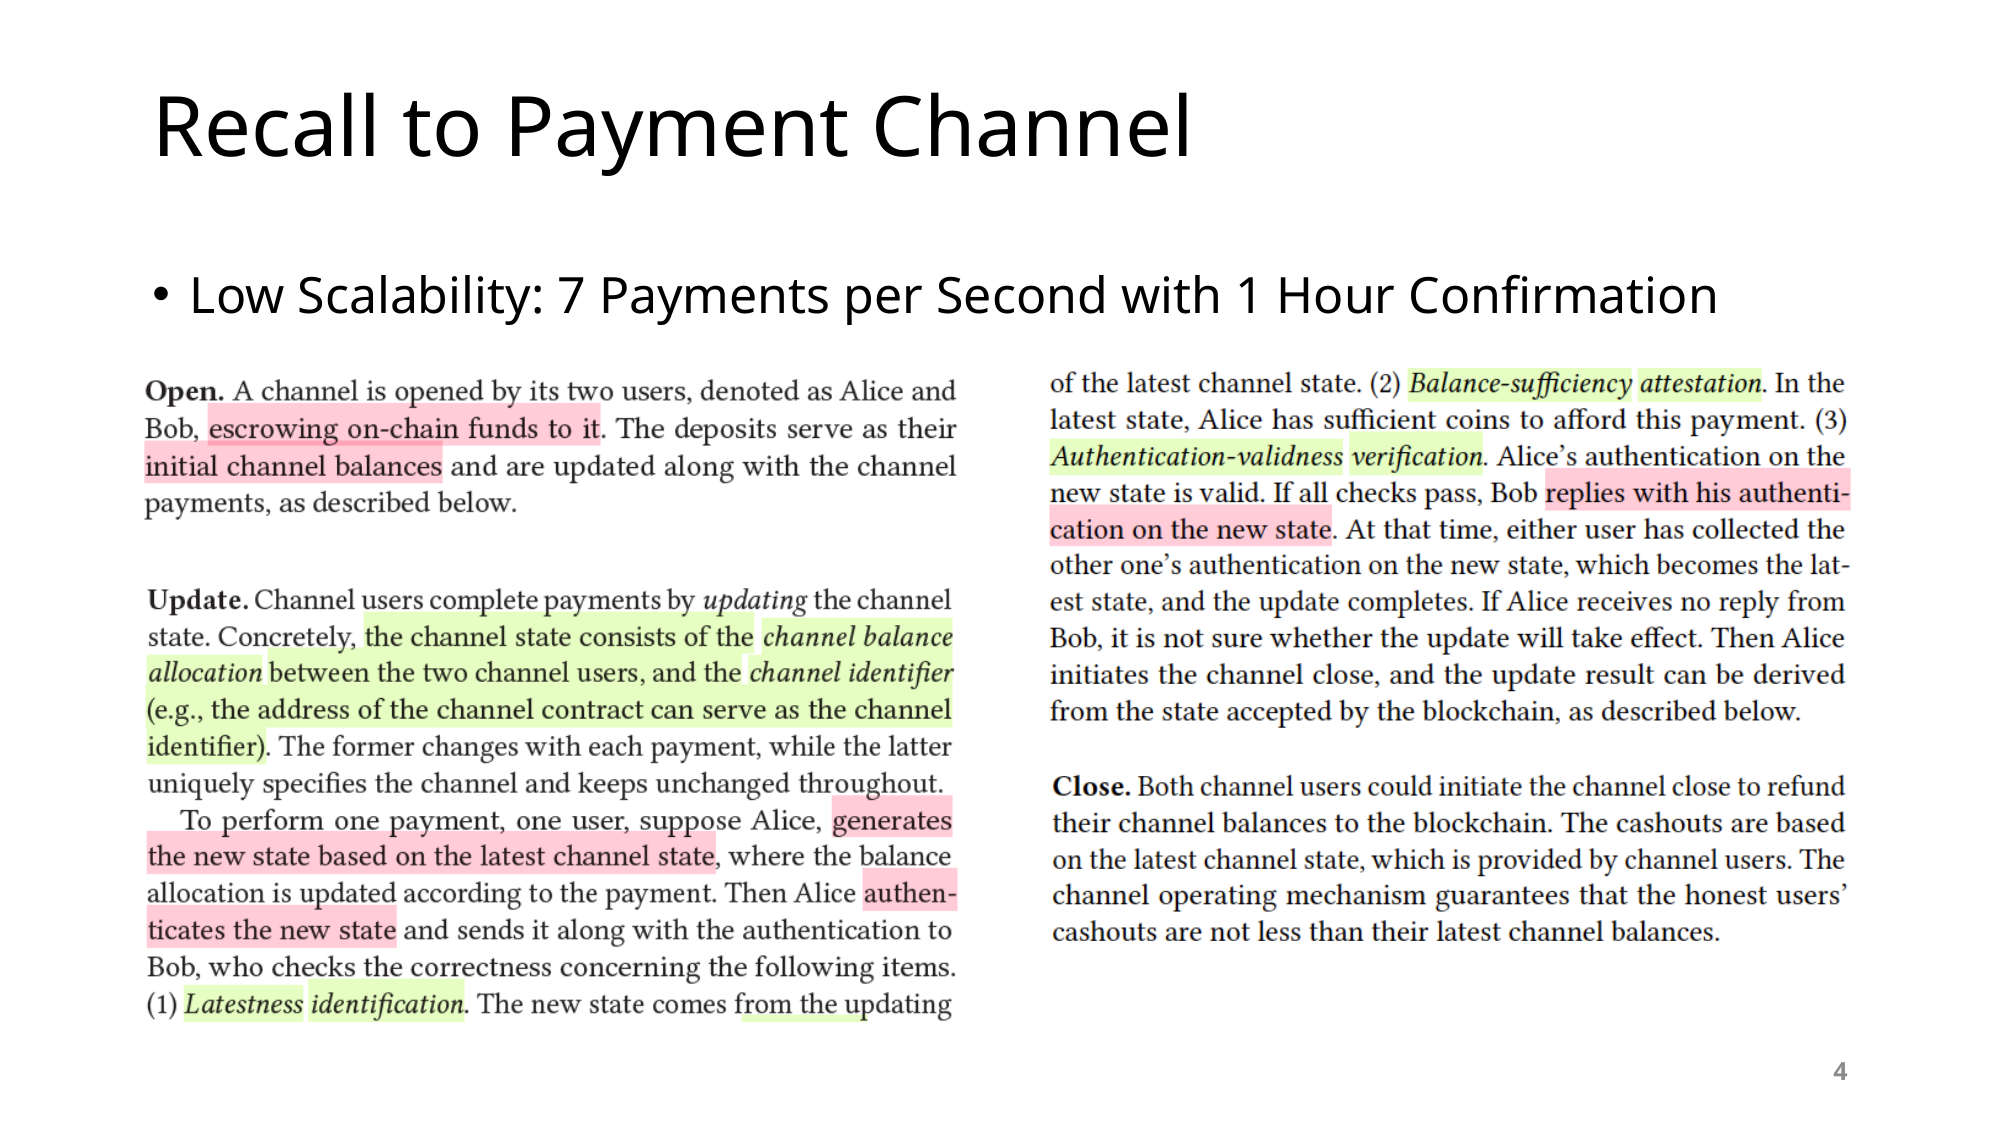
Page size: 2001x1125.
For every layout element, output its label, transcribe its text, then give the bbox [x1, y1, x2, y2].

picture [1035, 764, 1863, 952]
list Low Scalability: 7 Payments per Second with 1 Hour Confirmation [137, 225, 1863, 992]
title Recall to Payment Channel [137, 59, 1863, 200]
slide_number 4 [1412, 1042, 1863, 1103]
picture [1035, 368, 1863, 734]
picture [137, 576, 965, 1022]
picture [137, 368, 965, 526]
